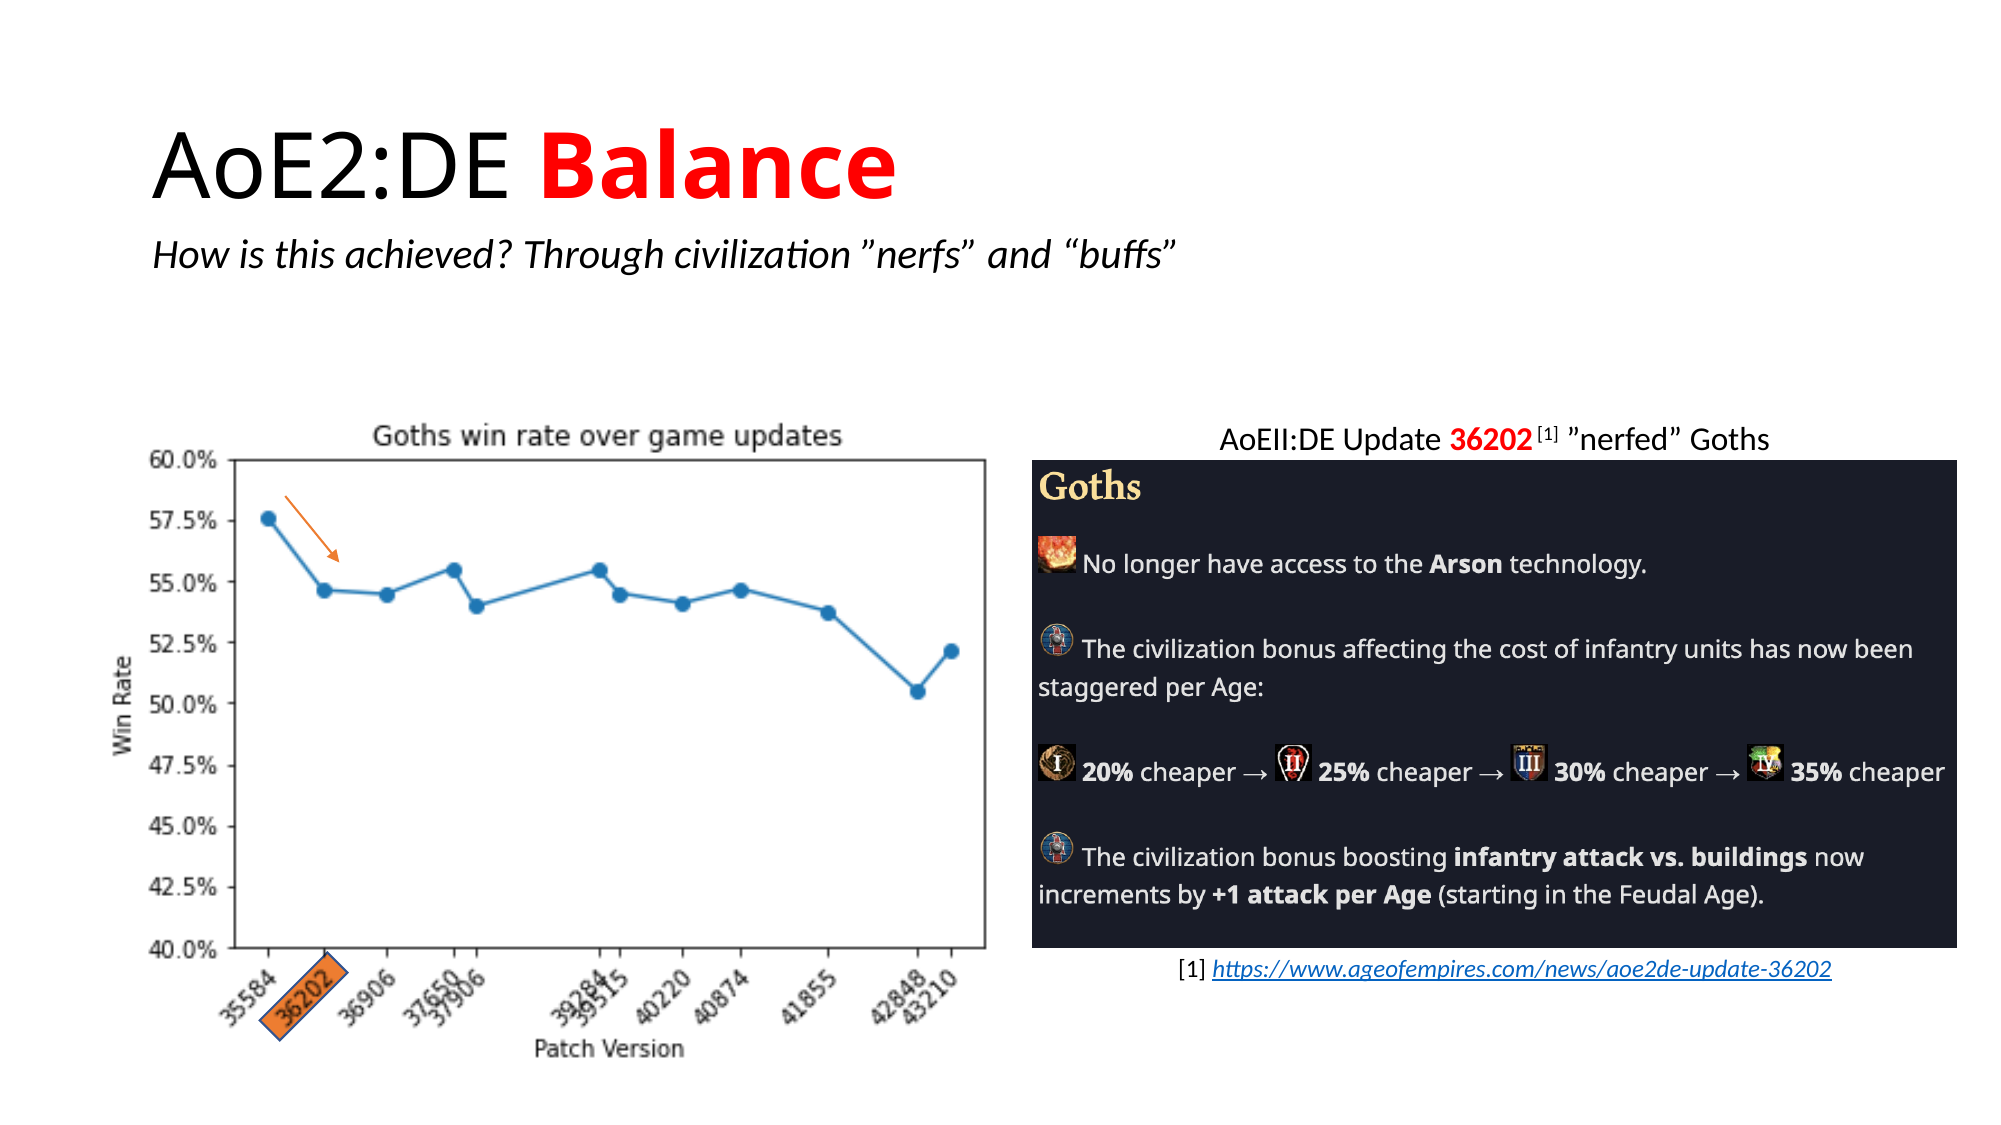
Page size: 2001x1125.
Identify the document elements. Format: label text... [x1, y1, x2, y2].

text_box [1] https://www.ageofempires.com/news/aoe2de-update-36202 [1032, 948, 1978, 1005]
text_box How is this achieved? Through civilization ”nerfs” and “buffs” [137, 225, 1688, 331]
title AoE2:DE Balance [137, 59, 1863, 278]
picture [100, 408, 998, 1078]
picture [1032, 460, 1958, 948]
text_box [285, 496, 340, 563]
text_box AoEII:DE Update 36202 [1] ”nerfed” Goths [1022, 413, 1967, 470]
